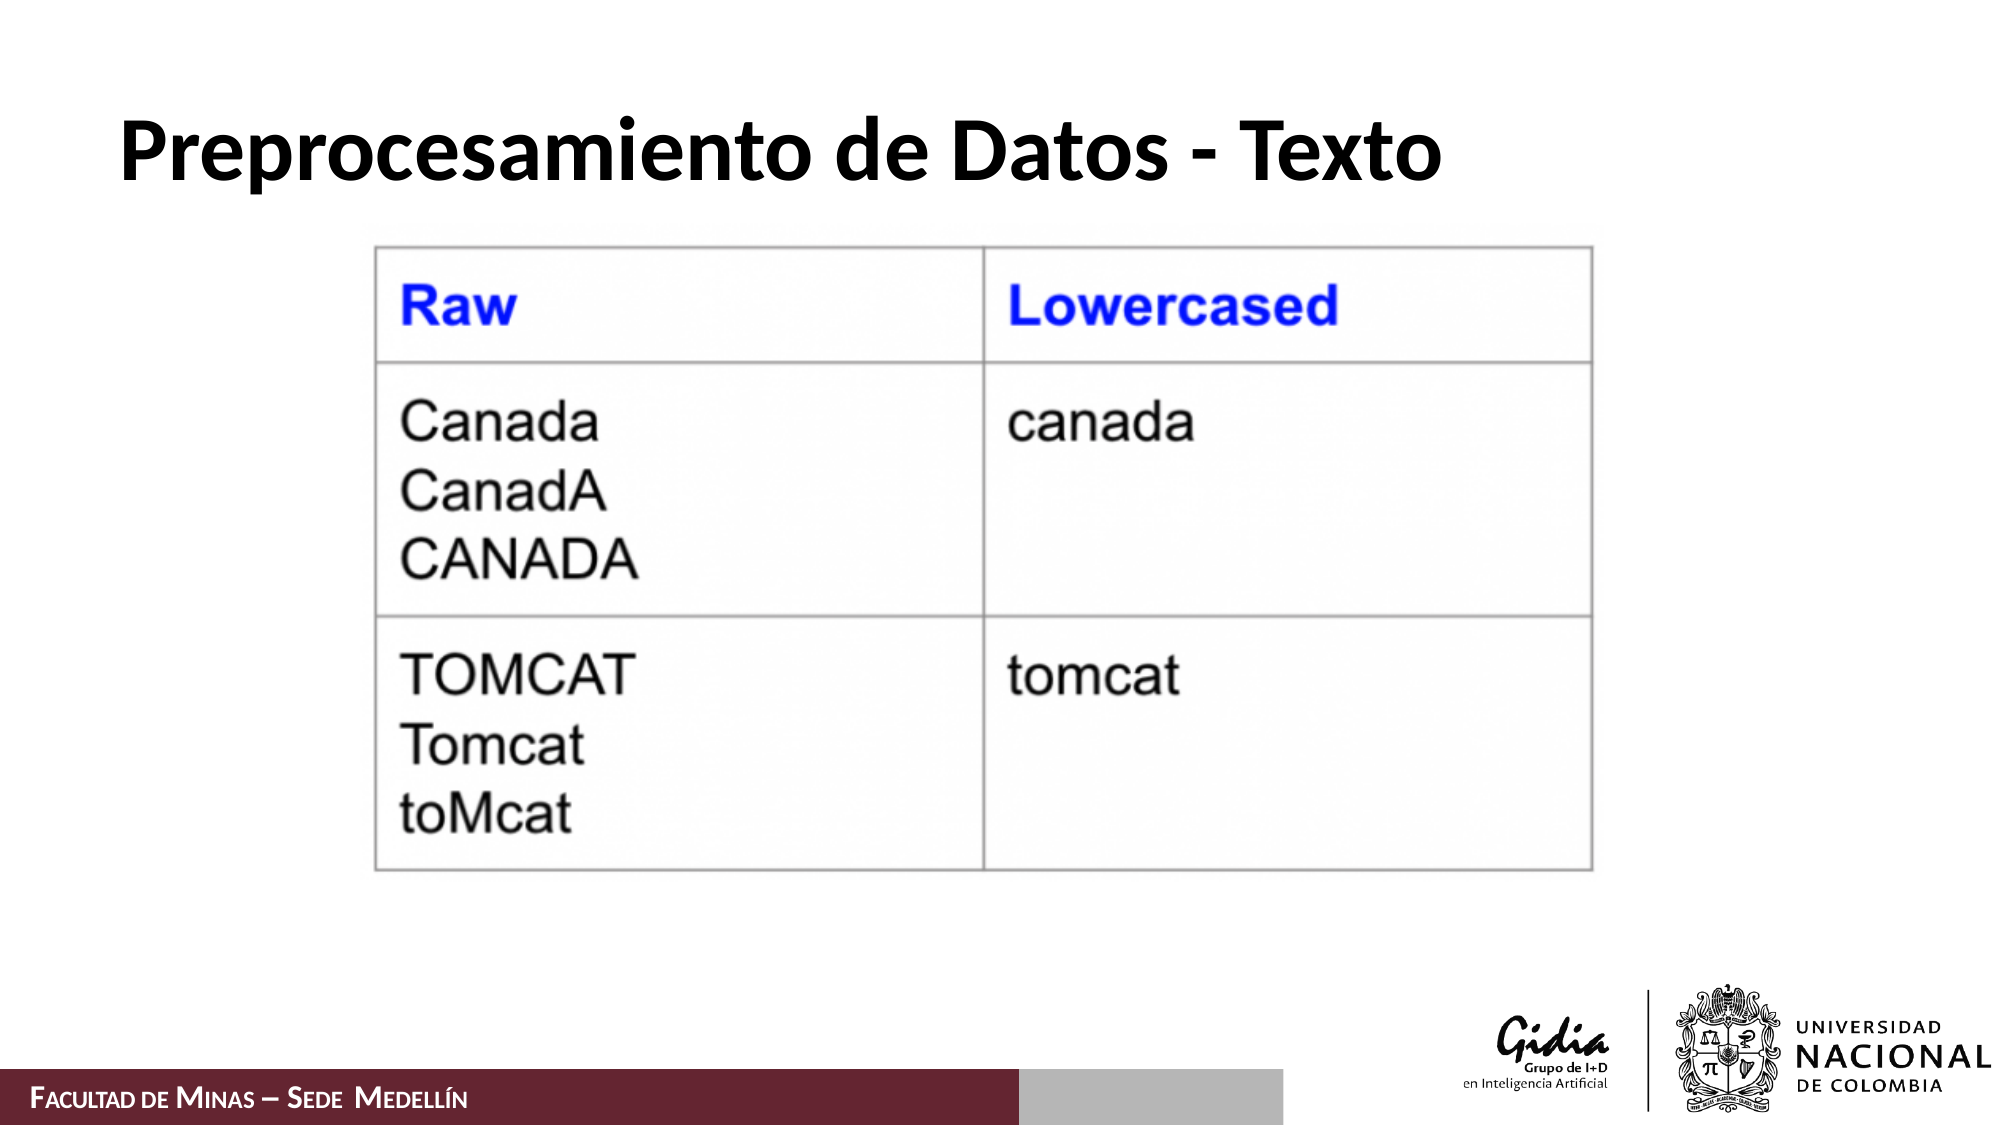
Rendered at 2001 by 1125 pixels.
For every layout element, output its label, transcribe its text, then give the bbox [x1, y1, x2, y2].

picture [1463, 983, 1992, 1113]
picture [331, 207, 1623, 902]
text_box Preprocesamiento de Datos - Texto [104, 81, 1894, 207]
